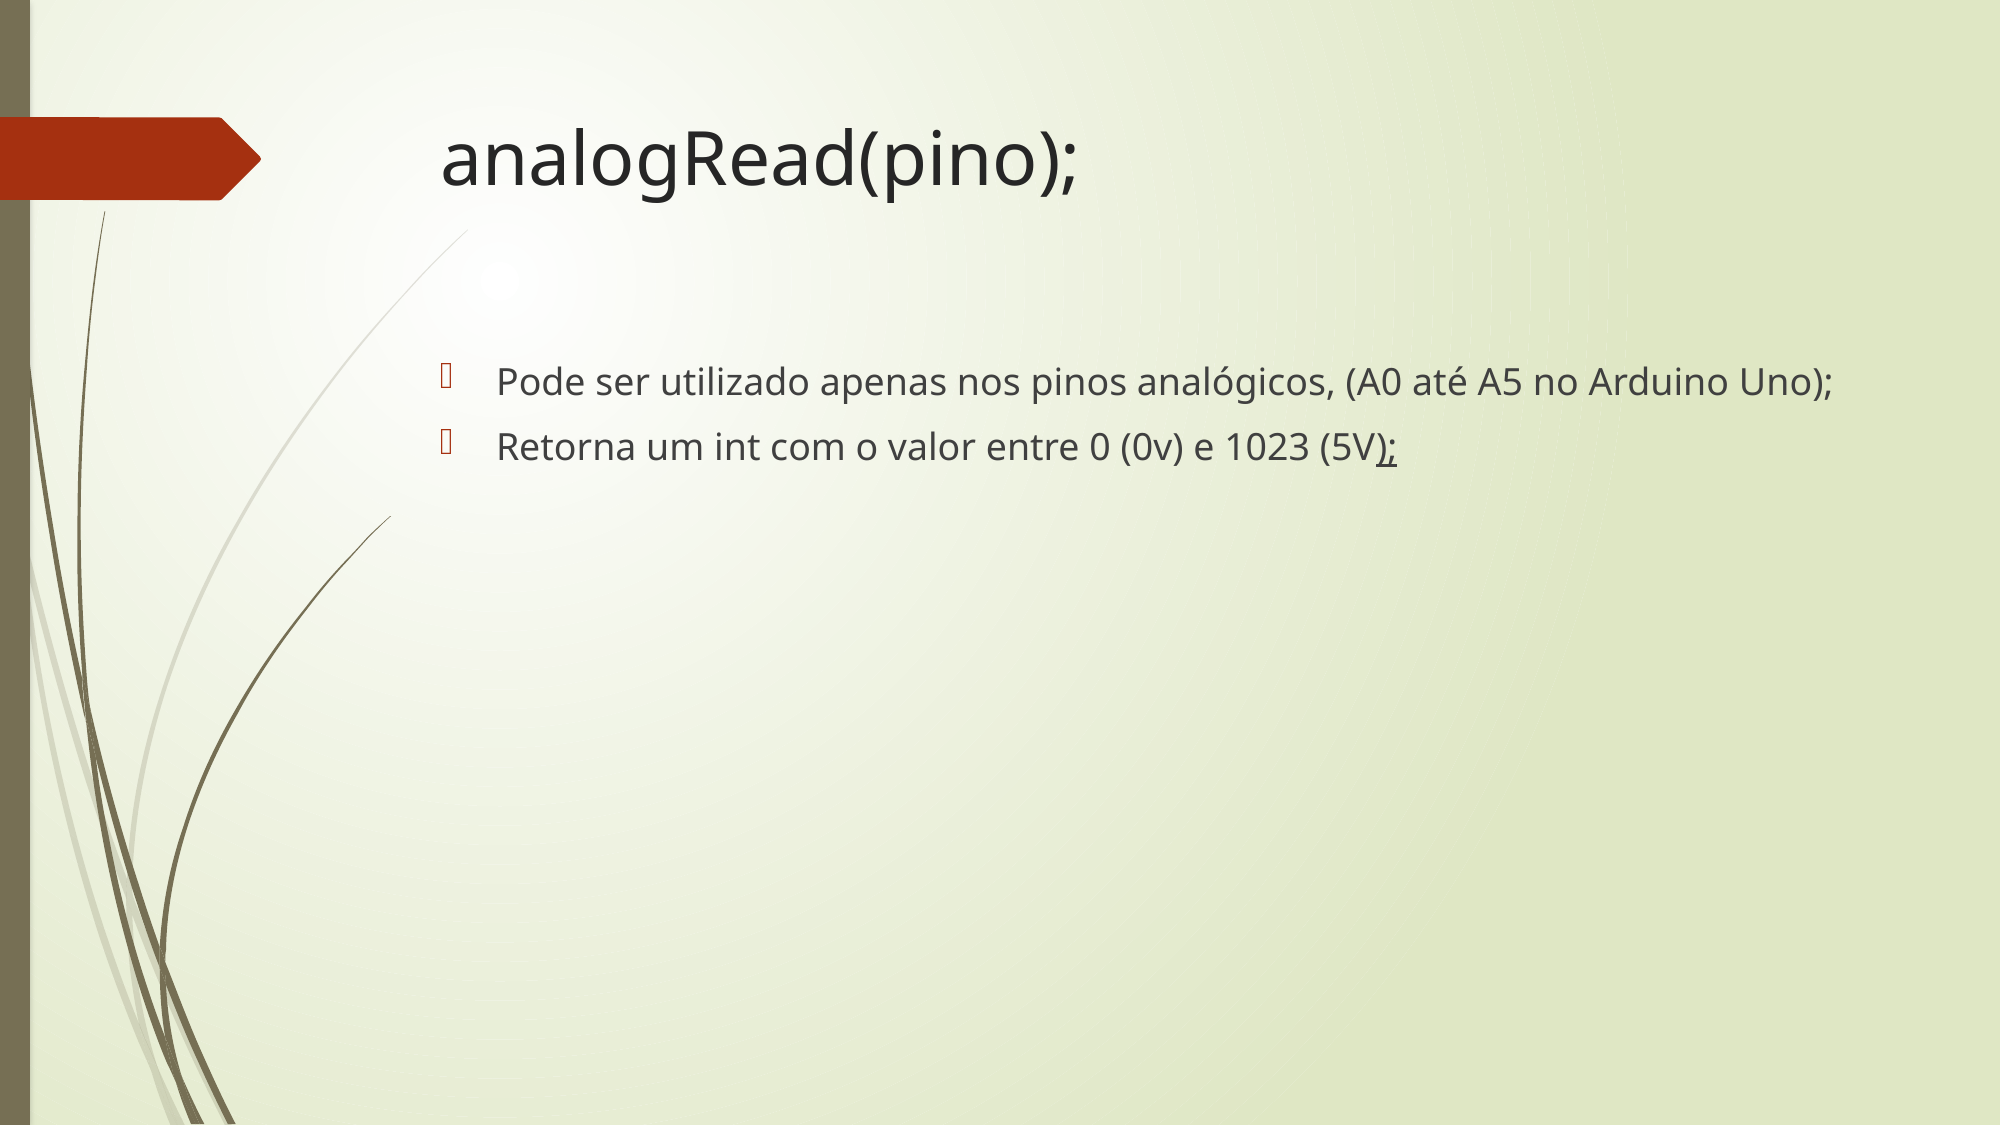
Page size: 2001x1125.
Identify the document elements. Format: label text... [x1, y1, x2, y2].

list Pode ser utilizado apenas nos pinos analógicos, (A0 até A5 no Arduino Uno); Retorna um int com o valor entre 0 (0v) e 1023 (5V); [424, 350, 1888, 970]
title analogRead(pino); [425, 102, 1888, 313]
